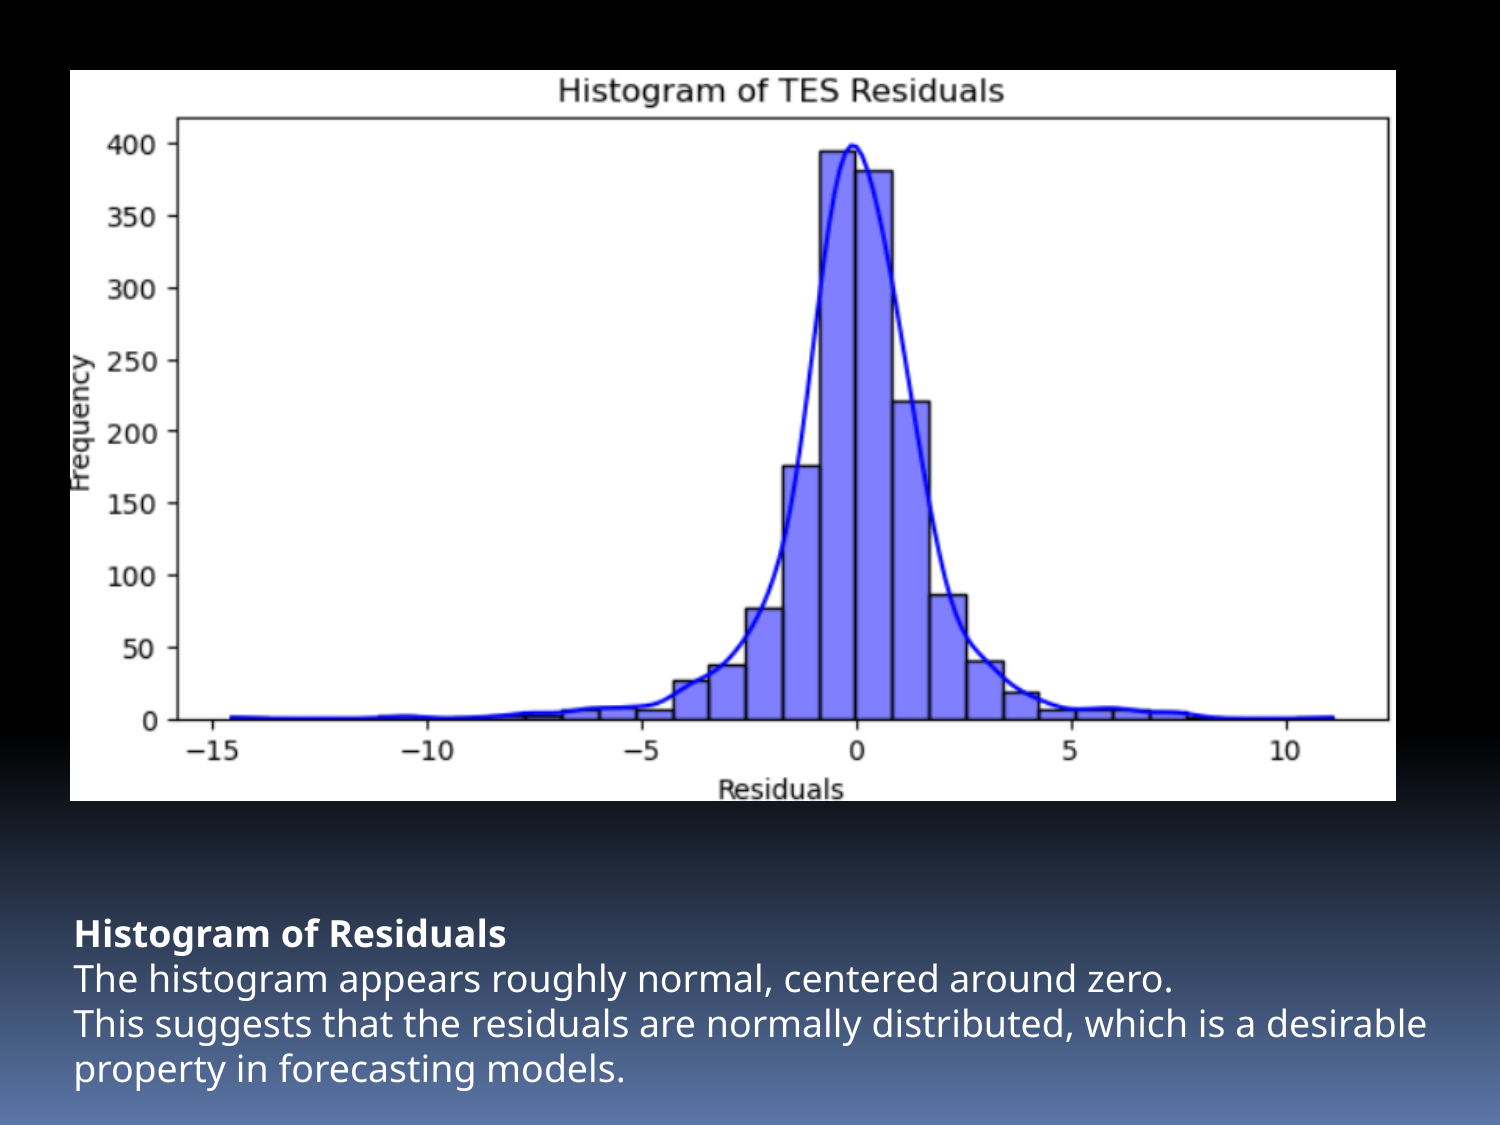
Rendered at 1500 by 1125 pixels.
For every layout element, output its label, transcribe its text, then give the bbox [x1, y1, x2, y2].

picture [69, 69, 1396, 801]
text_box Histogram of Residuals The histogram appears roughly normal, centered around zero. This suggests that the residuals are normally distributed, which is a desirable property in forecasting models. [58, 902, 1500, 1125]
